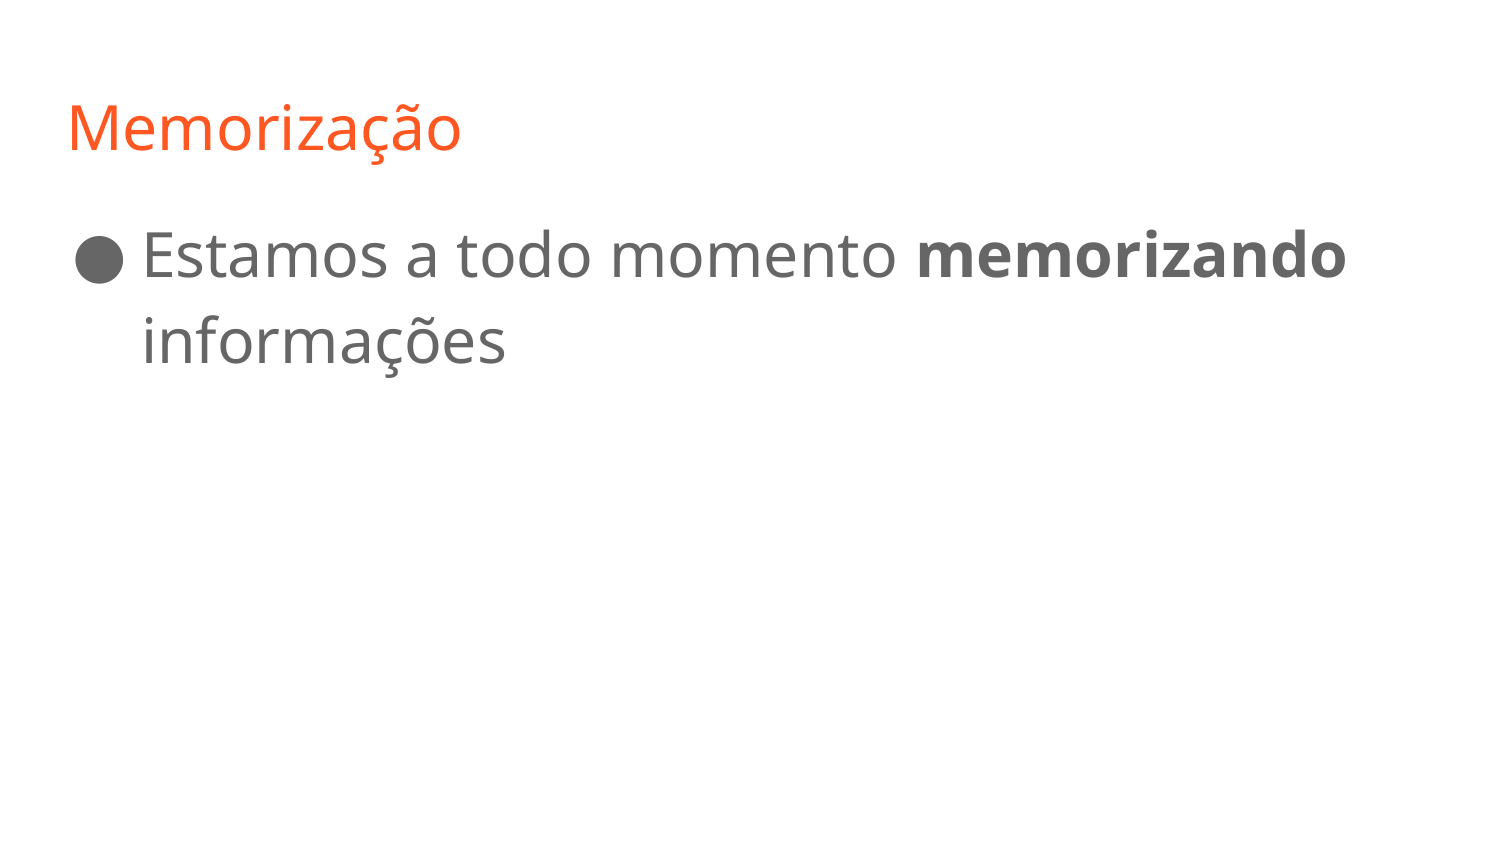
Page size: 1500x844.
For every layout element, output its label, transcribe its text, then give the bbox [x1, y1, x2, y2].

title Memorização [51, 72, 1449, 167]
list Estamos a todo momento memorizando informações [51, 189, 1449, 750]
